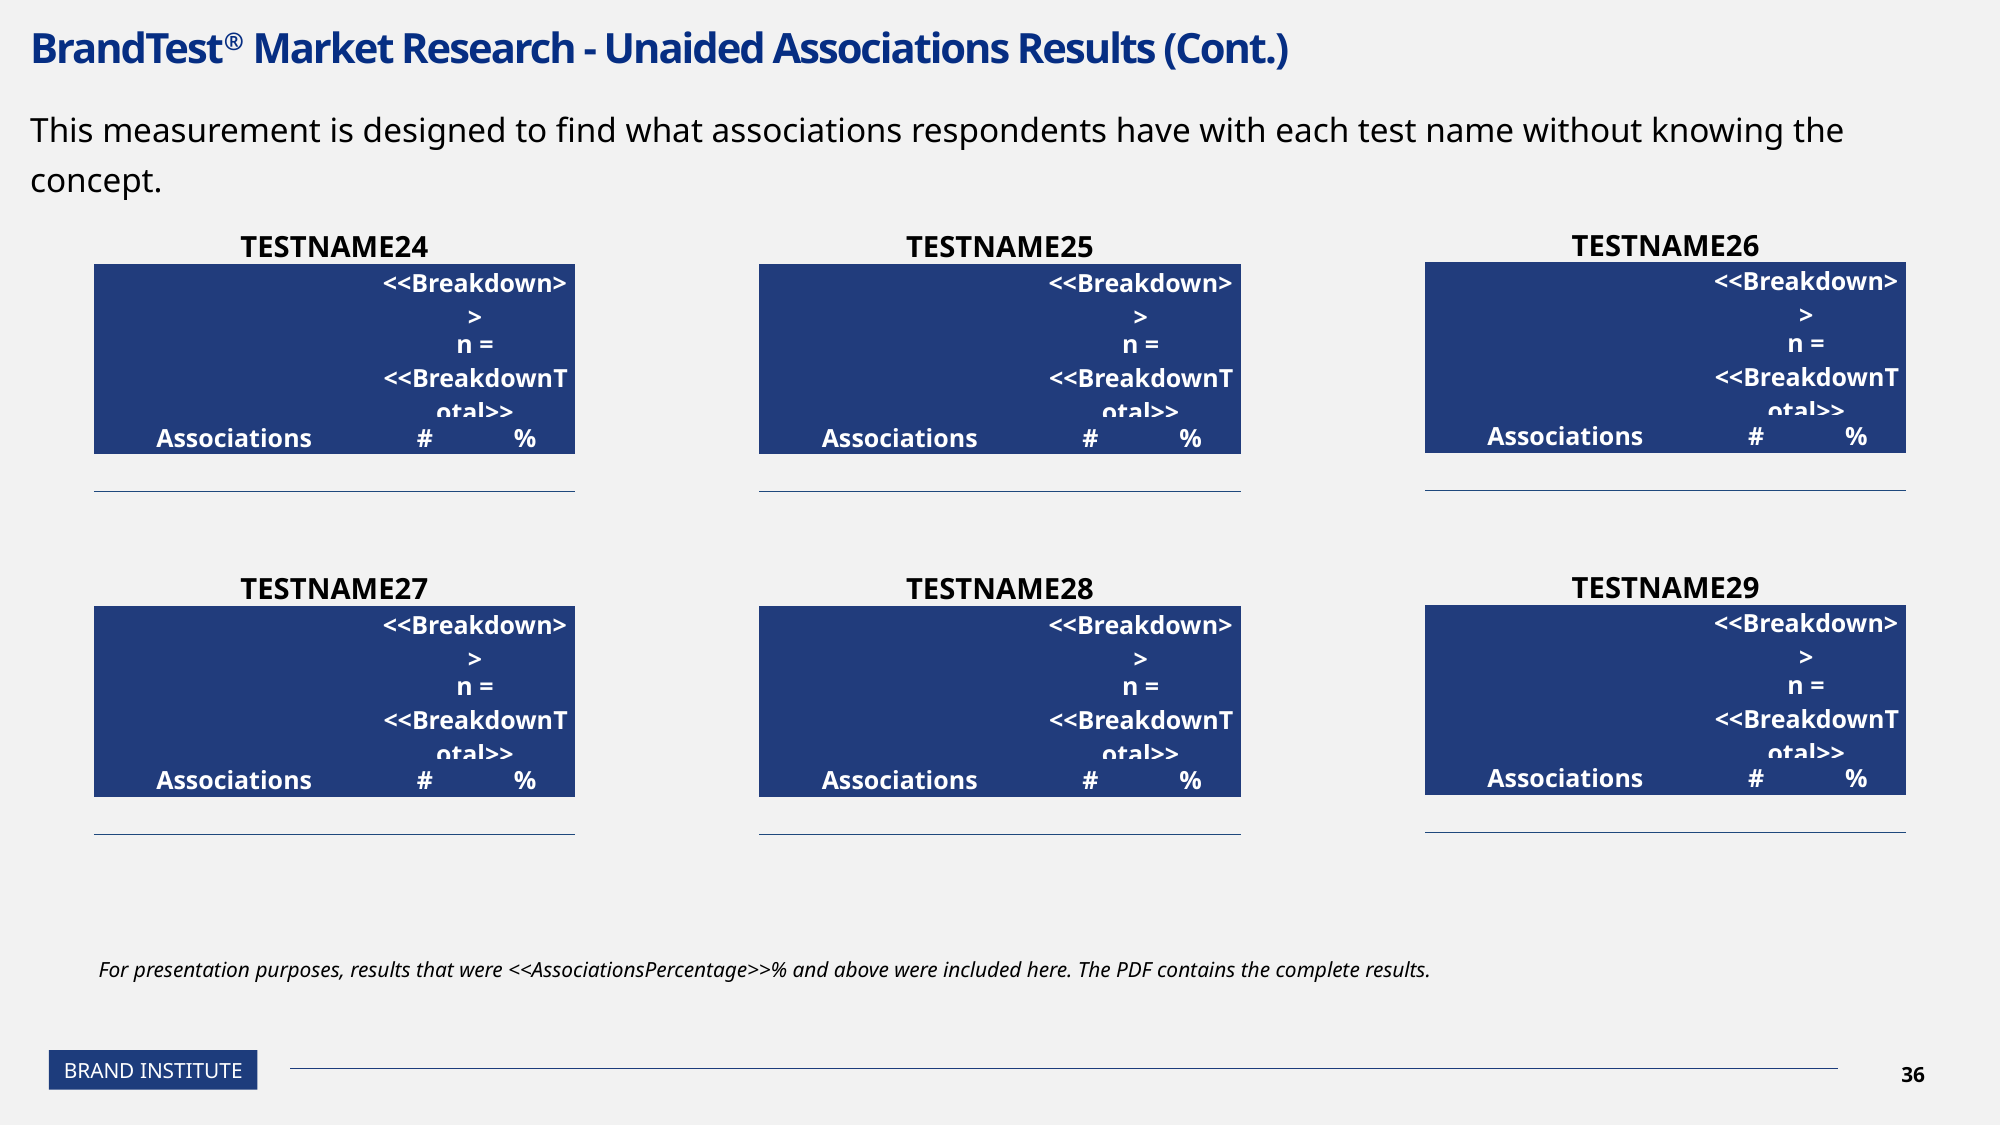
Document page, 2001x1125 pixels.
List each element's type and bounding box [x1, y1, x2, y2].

table_header [94, 567, 575, 606]
table_cell [1425, 262, 1906, 490]
table_header [1425, 566, 1906, 605]
table_cell [1425, 605, 1906, 832]
title [30, 0, 1954, 73]
list [30, 99, 1954, 304]
table_header [1425, 223, 1906, 262]
table_cell [759, 606, 1241, 834]
table_cell [759, 264, 1241, 491]
table_header [94, 225, 575, 264]
table_header [759, 225, 1241, 264]
table_cell [94, 264, 575, 491]
table_header [759, 567, 1241, 606]
text_box [83, 949, 1823, 990]
table_cell [94, 606, 575, 834]
